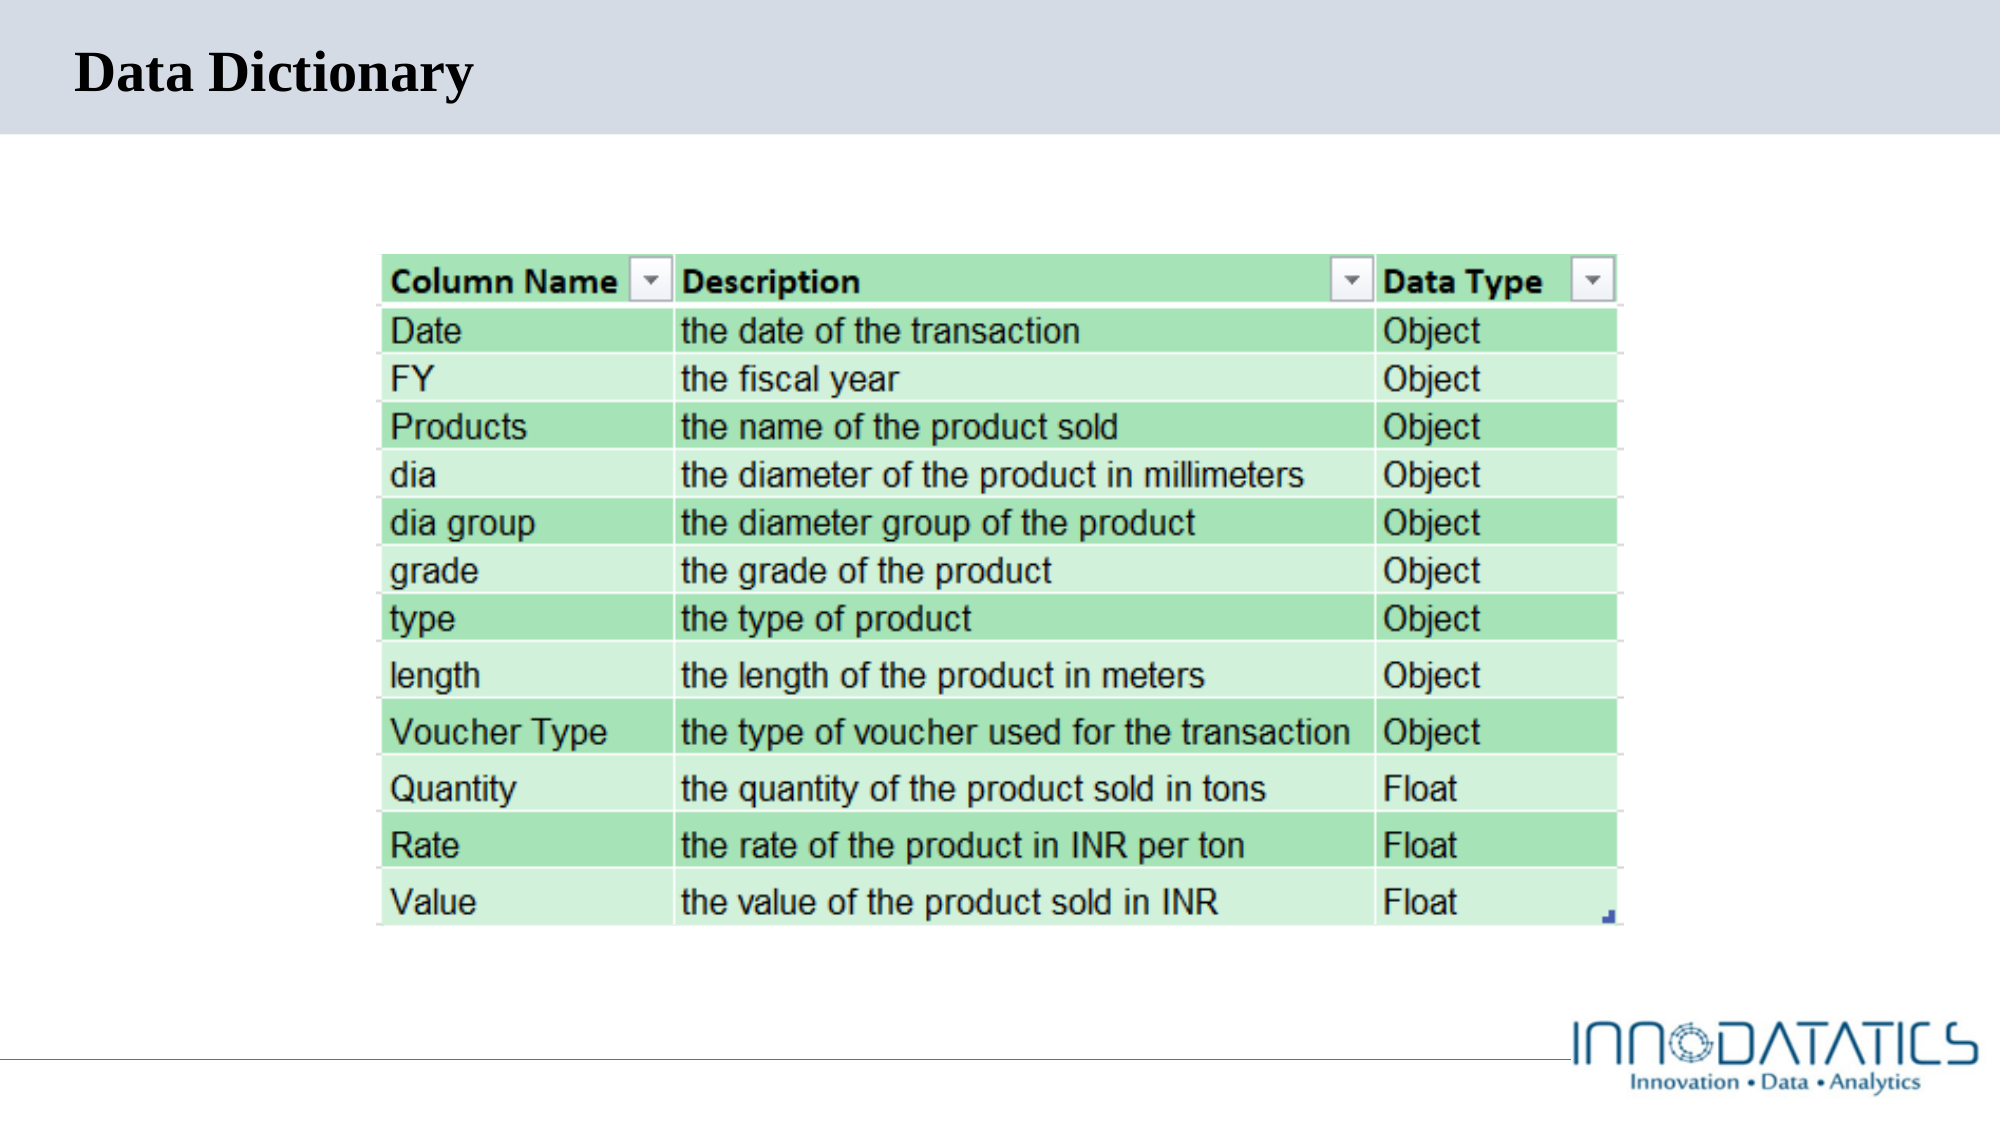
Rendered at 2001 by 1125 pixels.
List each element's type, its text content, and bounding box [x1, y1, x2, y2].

title Data Dictionary [59, 0, 1785, 175]
picture [375, 254, 1625, 927]
picture [1571, 990, 1998, 1124]
